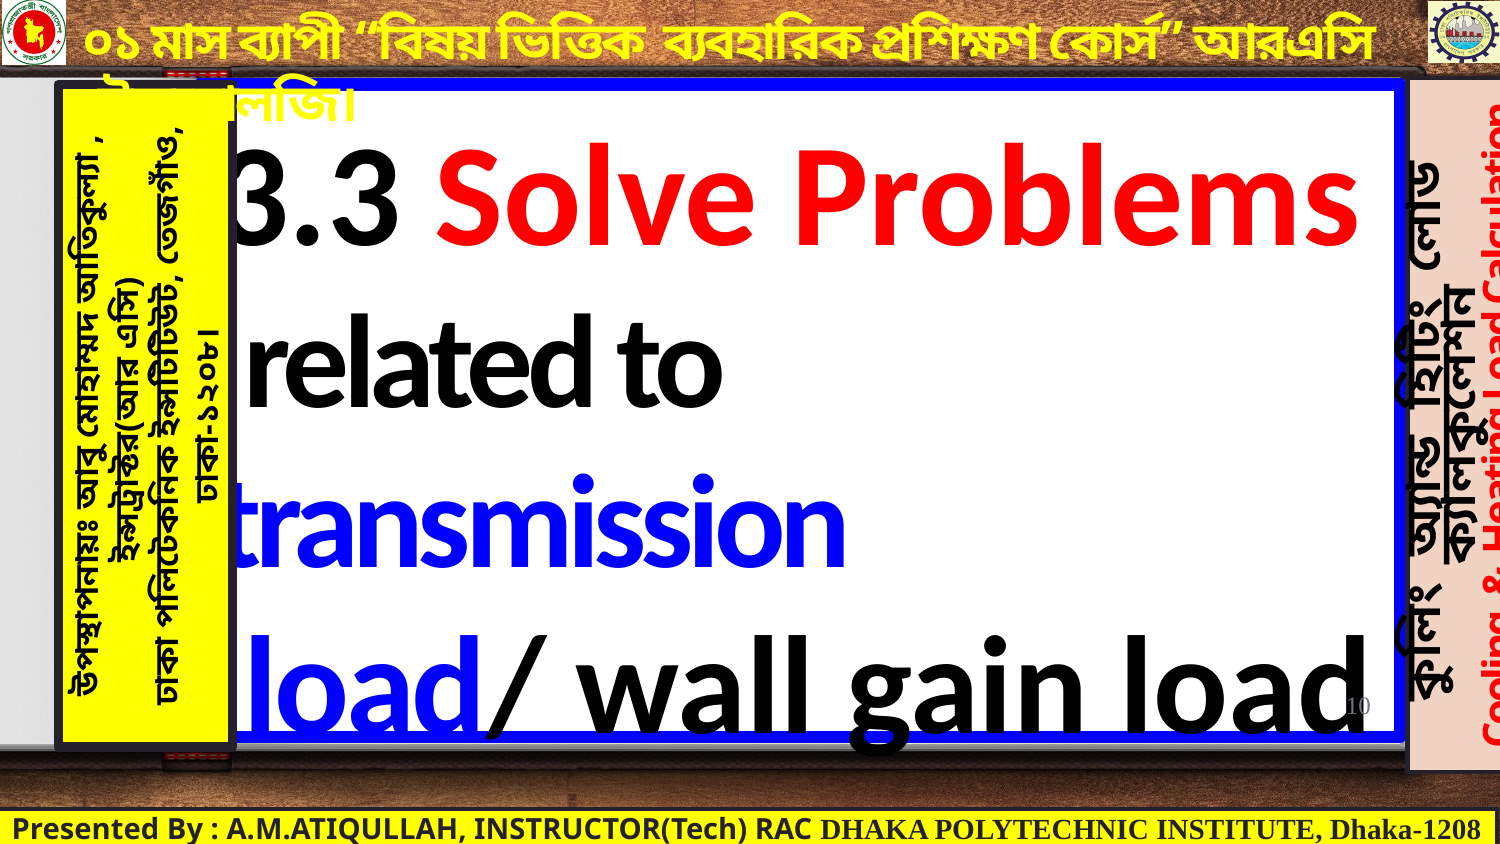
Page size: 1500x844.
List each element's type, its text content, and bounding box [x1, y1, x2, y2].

picture [0, 0, 1500, 844]
text_box কুলিং অ্যান্ড ‍হিটিং লোড ক্যালকুলেশন Cooling & Heating Load Calculation [1405, 76, 1500, 774]
text_box ০১ মাস ব্যাপী “বিষয় ভিত্তিক ব্যবহারিক প্রশিক্ষণ কোর্স” আরএসি টেকনোলজি। [68, 0, 1464, 140]
picture [1428, 0, 1500, 76]
text_box উপস্থাপনায়ঃ আবু মোহাম্মদ আতিকুল্যা , ইন্সট্রাক্টর(আর এসি) ঢাকা পলিটেকনিক ইন্সটিটিউট, তেজগাঁও, ঢাকা-১২০৮। [58, 84, 233, 747]
text_box Presented By : A.M.ATIQULLAH, INSTRUCTOR(Tech) RAC DHAKA POLYTECHNIC INSTITUTE, Dhaka-1208 [0, 807, 1499, 844]
slide_number 10 [1295, 672, 1386, 737]
subtitle 3.3 Solve Problems related to transmission load/ wall gain load [233, 140, 1402, 739]
